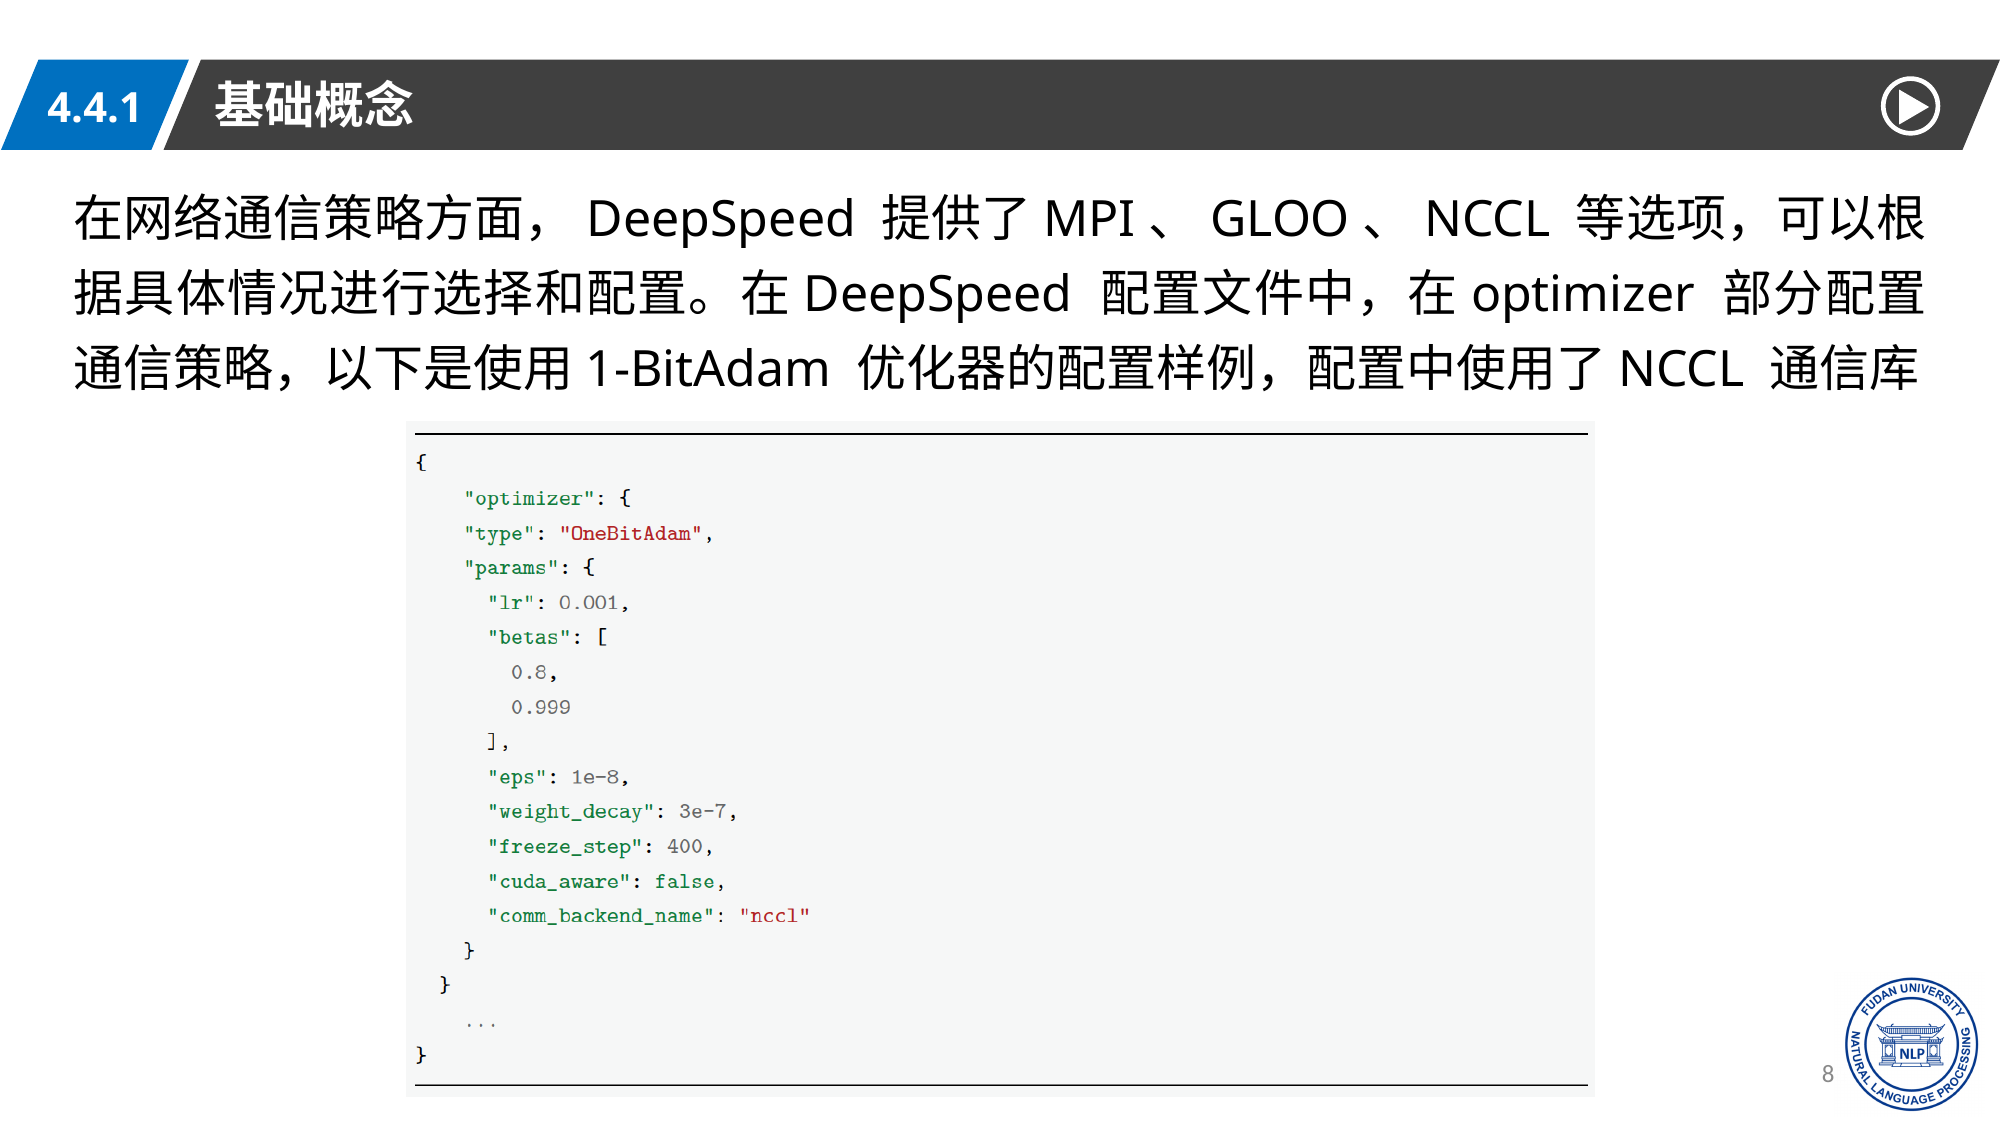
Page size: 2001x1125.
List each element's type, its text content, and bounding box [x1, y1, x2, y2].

slide_number 86 [1598, 1042, 1863, 1103]
text_box [32, 59, 189, 120]
text_box [163, 59, 2000, 150]
text_box 基础概念 [199, 66, 430, 142]
picture [1834, 972, 1985, 1117]
text_box [1, 89, 157, 150]
text_box 4.4.1 [26, 73, 164, 138]
picture [405, 419, 1595, 1097]
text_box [1883, 78, 1939, 134]
text_box 在网络通信策略方面，DeepSpeed 提供了MPI、GLOO、NCCL 等选项，可以根据具体情况进行选择和配置。在DeepSpeed 配置文件中，在optimizer 部分配置通信策略，以下是使用1-BitAdam 优化器的配置样例，配置中使用了NCCL 通信库 [58, 164, 1942, 404]
